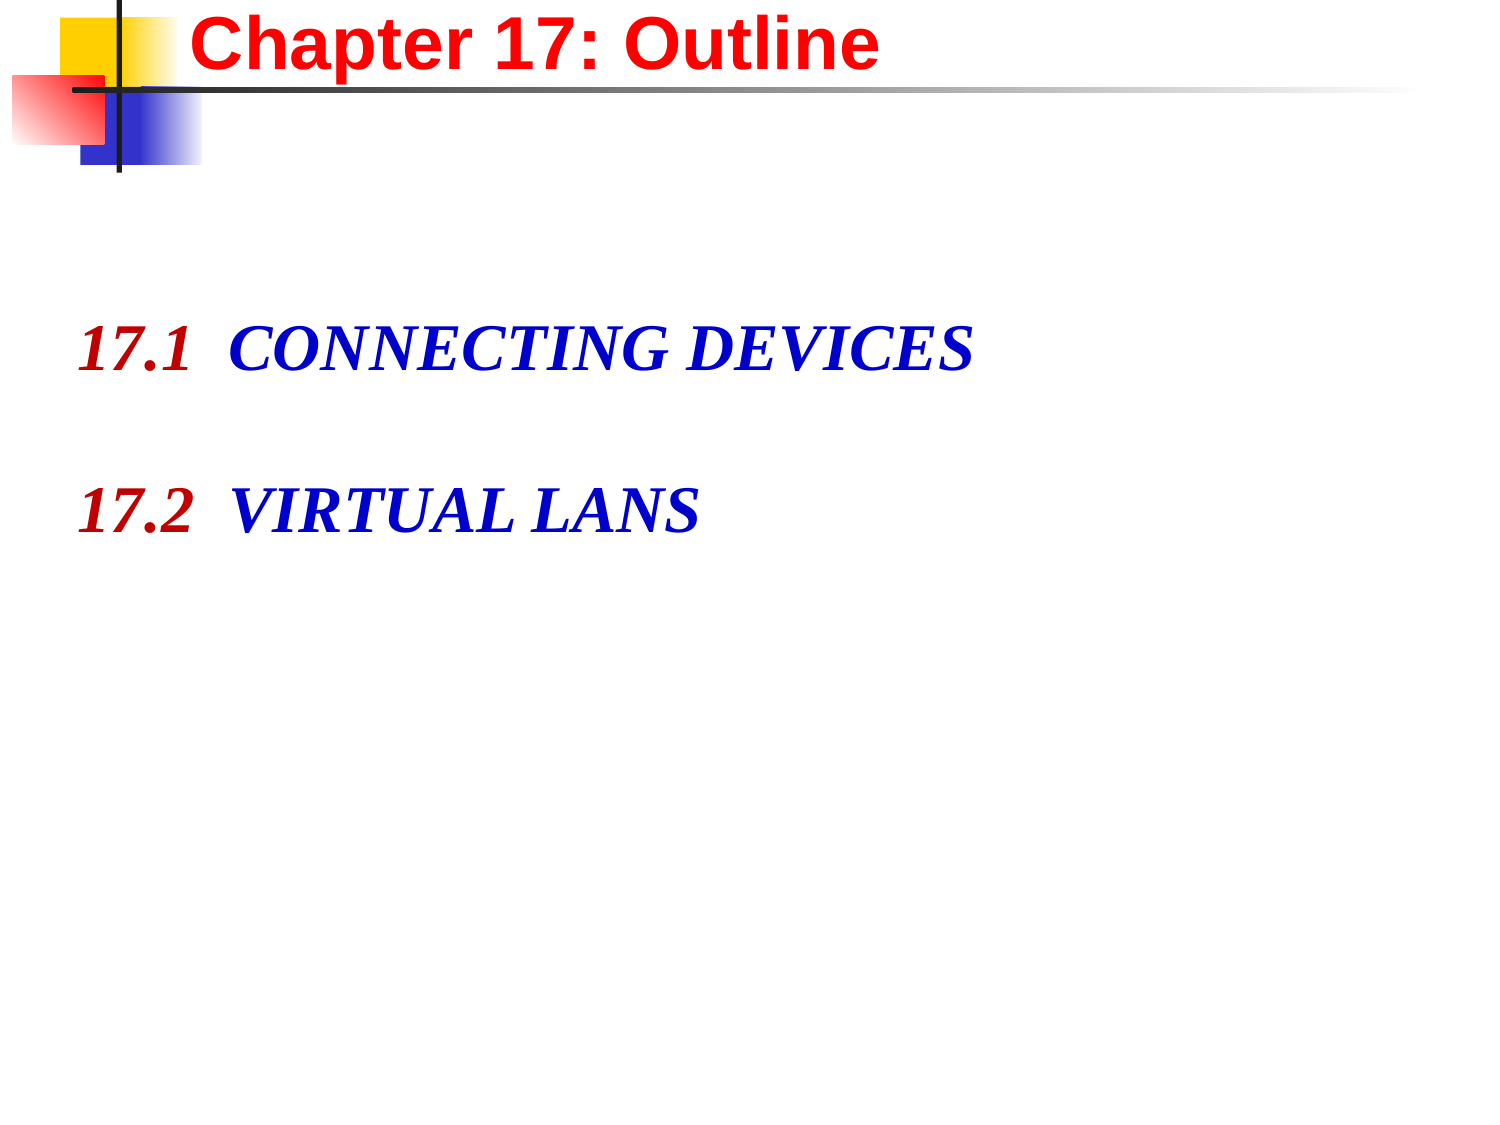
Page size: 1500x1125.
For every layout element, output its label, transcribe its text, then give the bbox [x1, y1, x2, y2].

text_box [122, 17, 174, 86]
text_box [904, 87, 1423, 93]
text_box 17.2 VIRTUAL LANS [62, 418, 1450, 550]
text_box [122, 93, 141, 165]
text_box [141, 93, 202, 165]
text_box [12, 75, 105, 145]
text_box [72, 87, 174, 93]
text_box Chapter 17: Outline [174, 0, 904, 93]
text_box [80, 93, 116, 165]
text_box [60, 17, 116, 86]
text_box [116, 93, 122, 173]
text_box [116, 0, 122, 87]
text_box 17.1 CONNECTING DEVICES [62, 256, 1450, 418]
